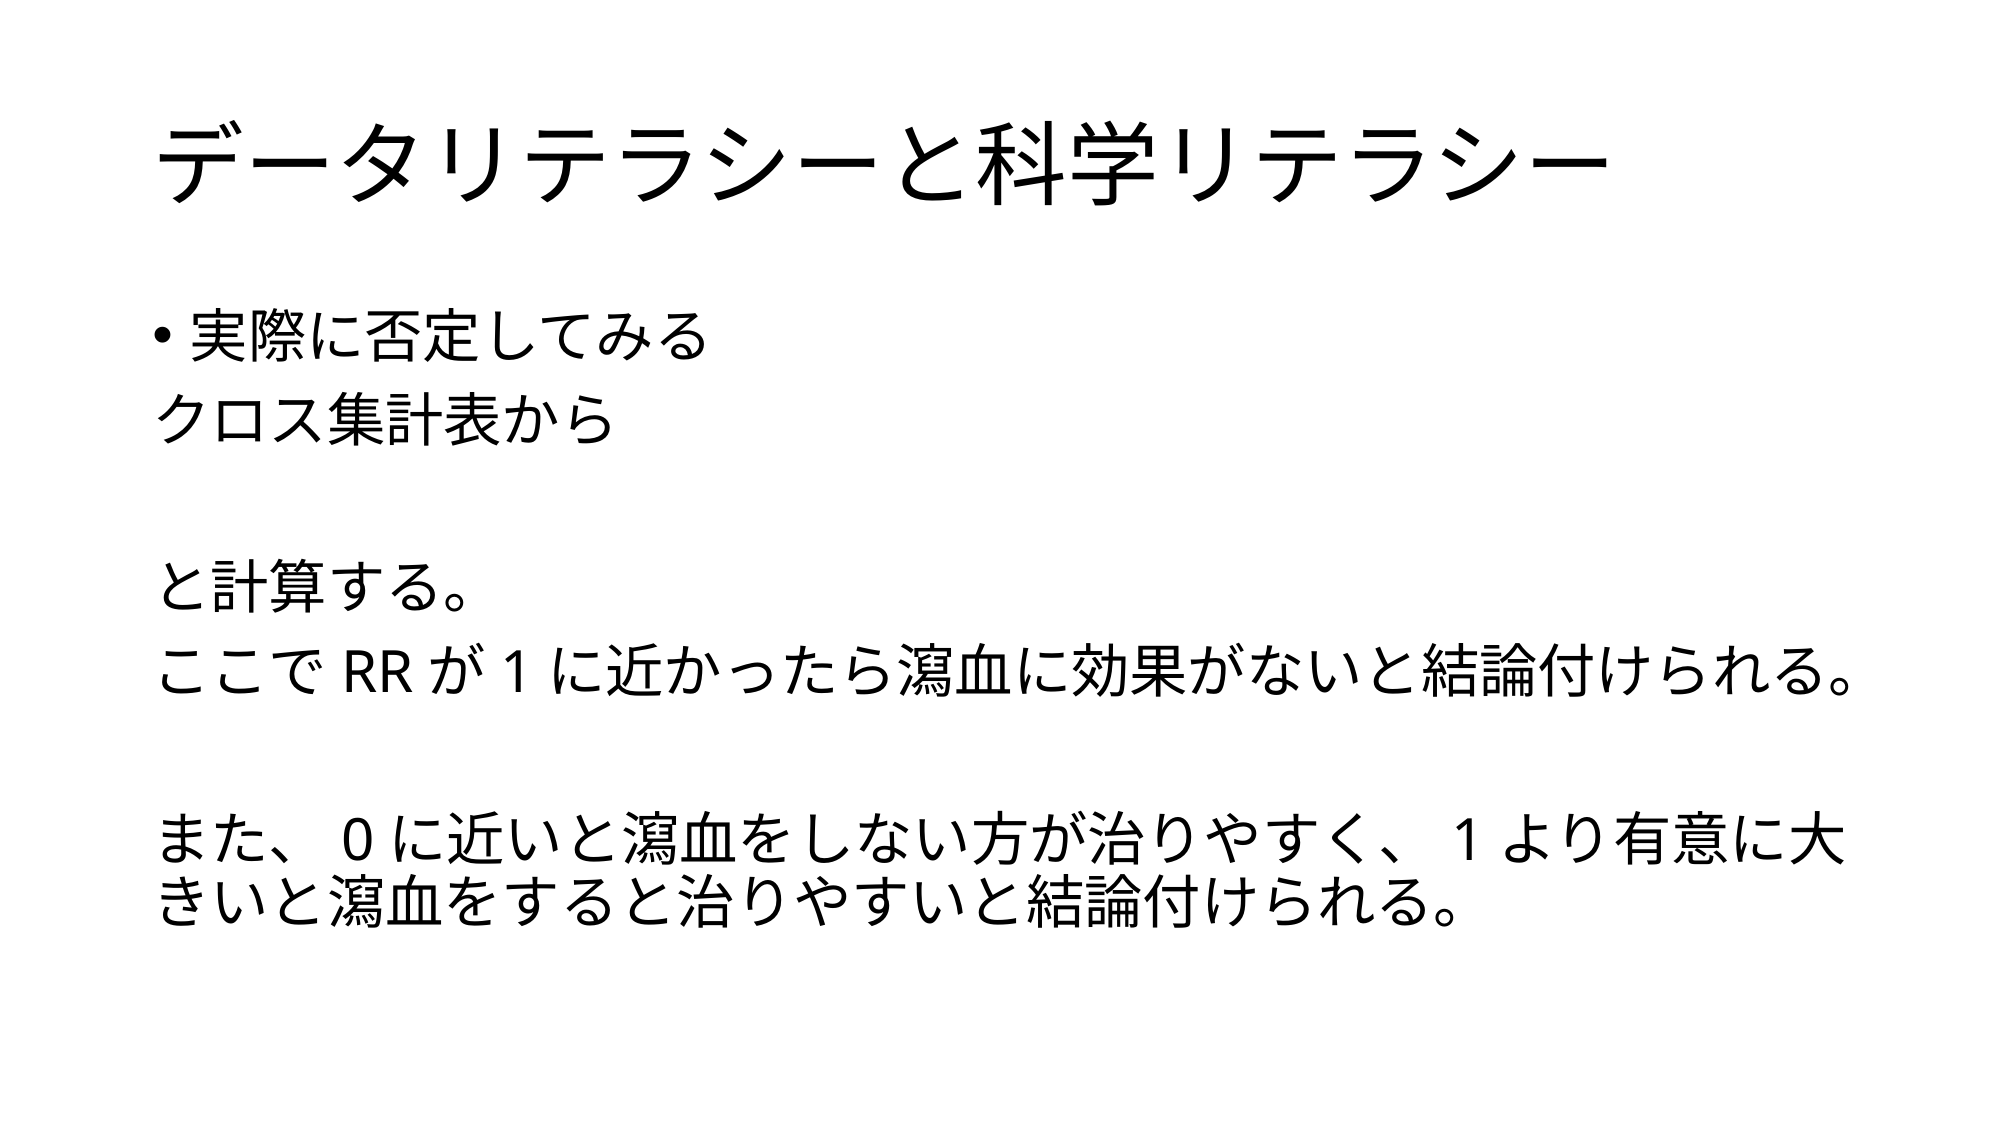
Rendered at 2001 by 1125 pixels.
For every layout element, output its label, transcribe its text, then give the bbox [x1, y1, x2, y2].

title データリテラシーと科学リテラシー [137, 59, 1863, 278]
